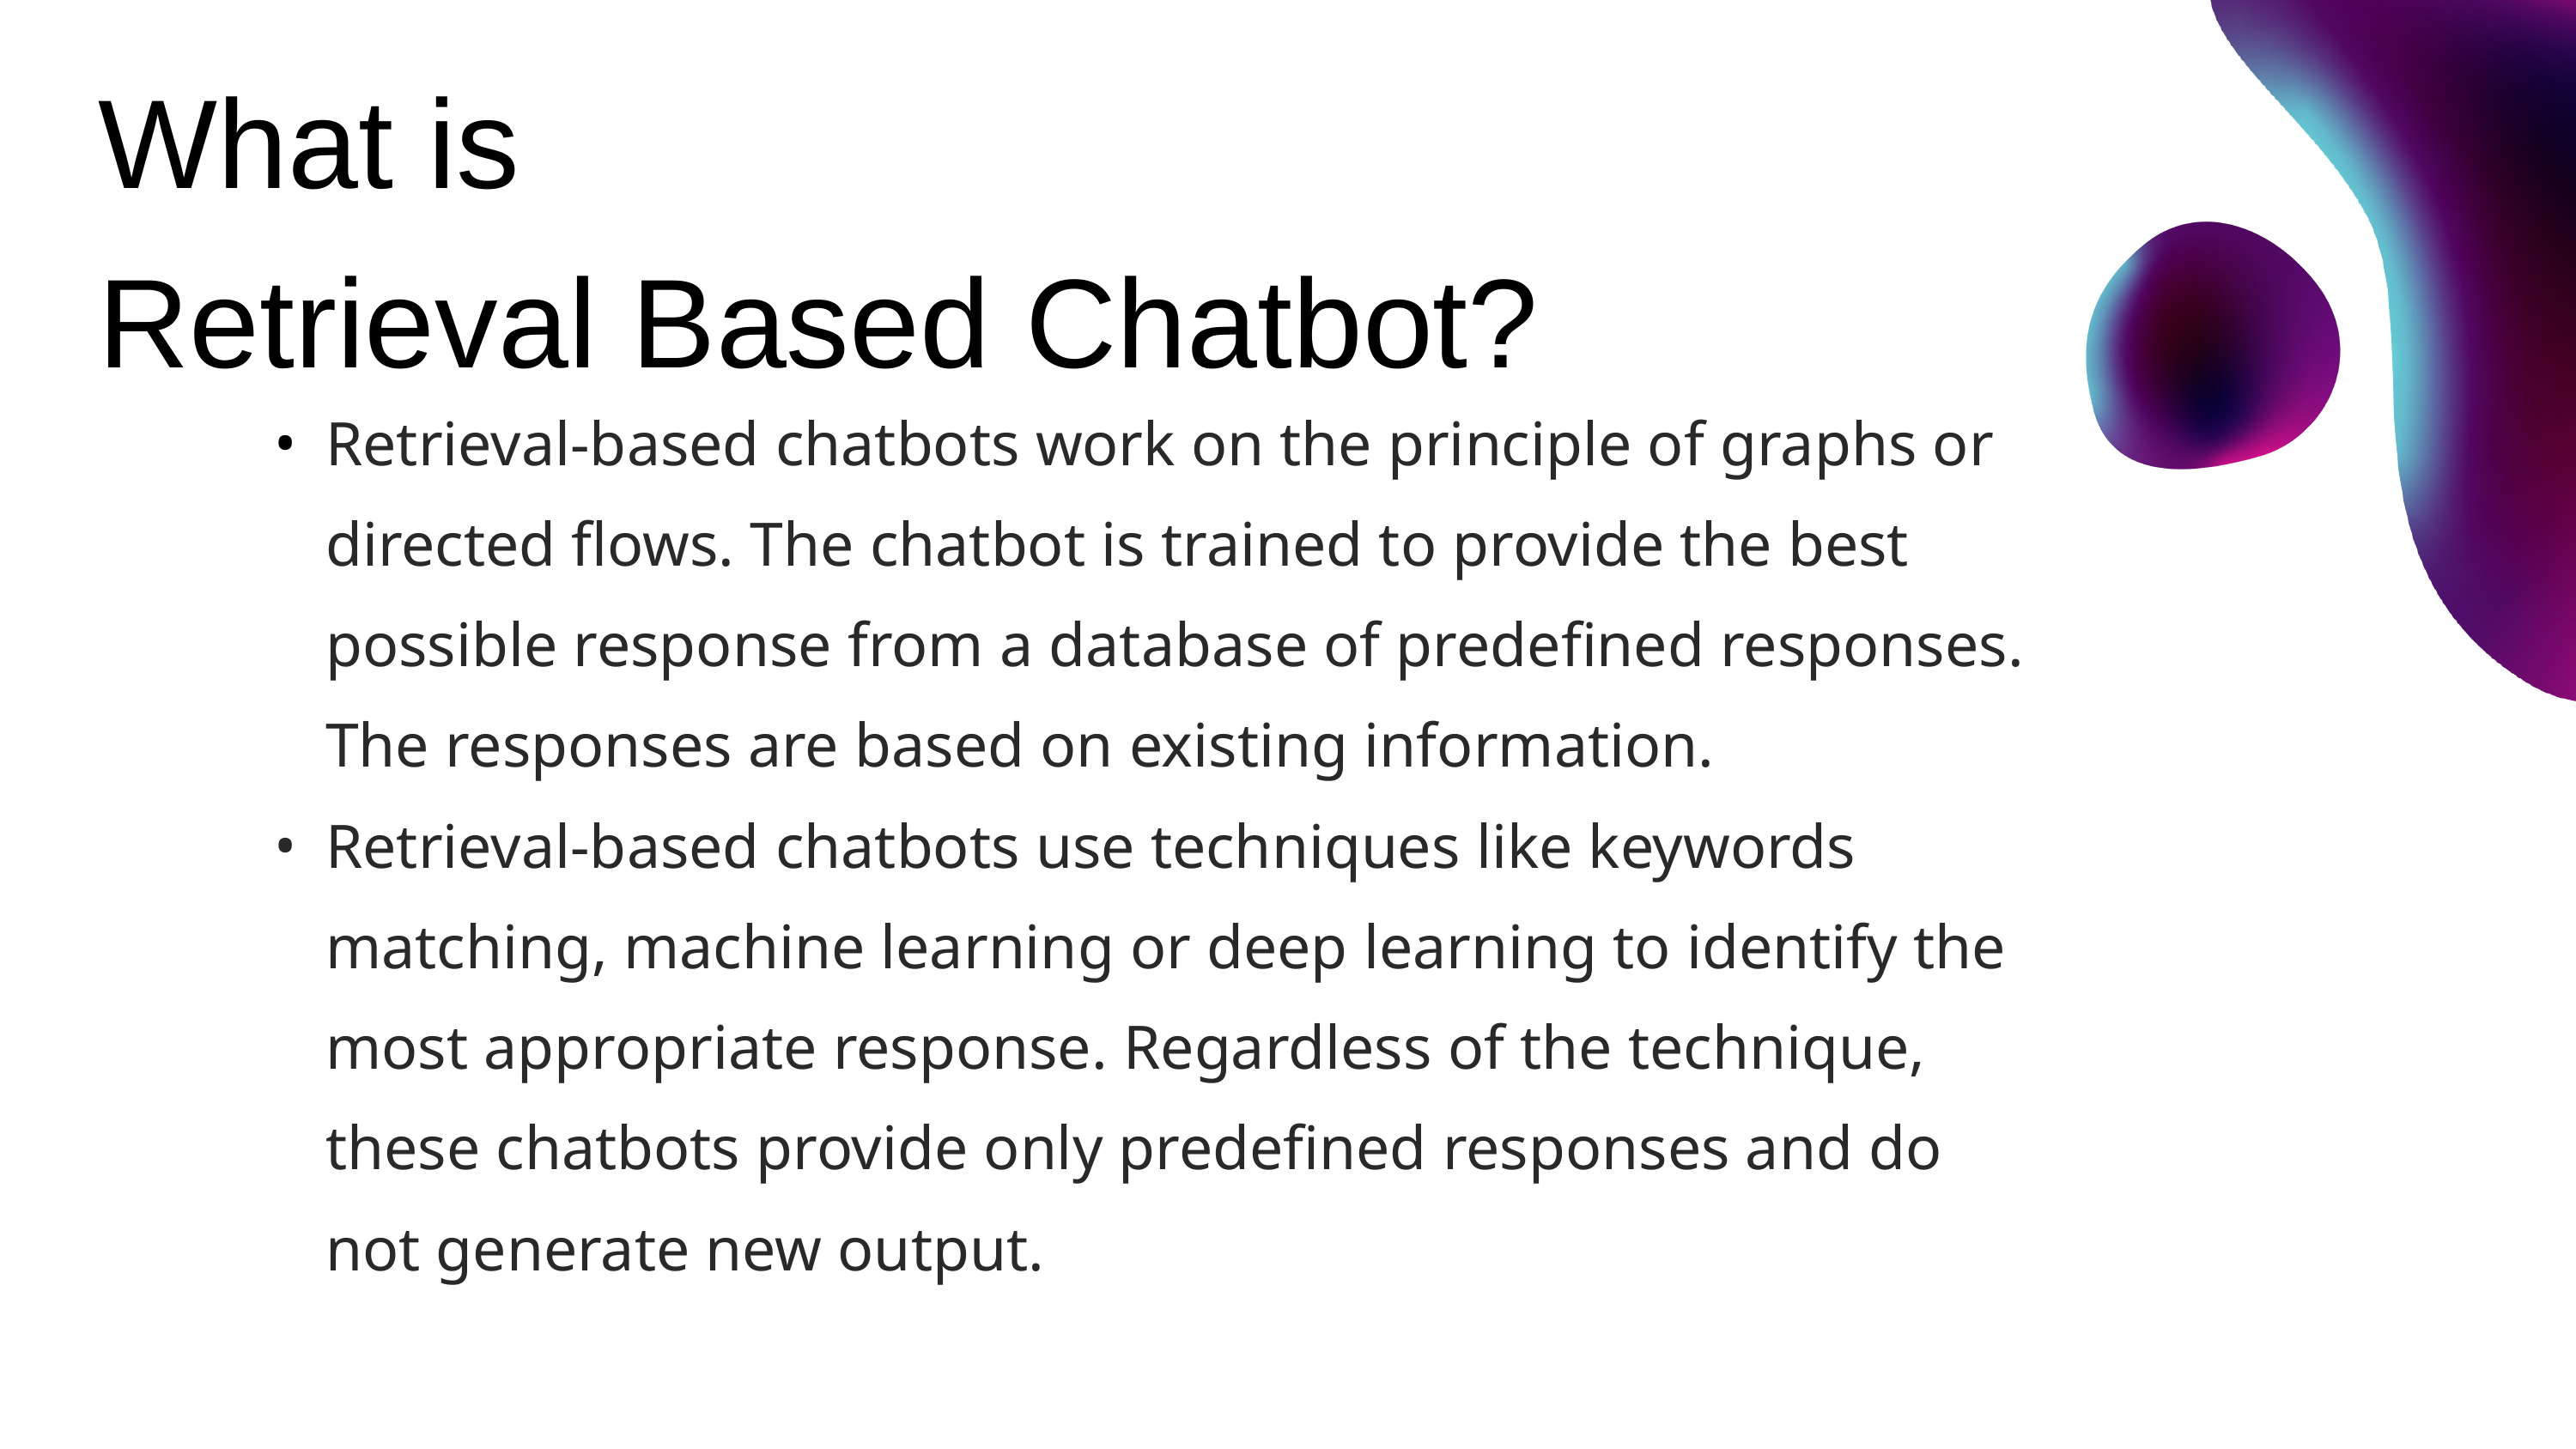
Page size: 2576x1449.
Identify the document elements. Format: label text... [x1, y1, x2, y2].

picture [1978, 0, 2576, 715]
text_box What is Retrieval Based Chatbot? [98, 34, 1564, 393]
text_box Retrieval-based chatbots work on the principle of graphs or directed flows. The chatbot is trained to provide the best possible response from a database of predefined responses. The responses are based on existing information. Retrieval-based chatbots use techniques like keywords matching, machine learning or deep learning to identify the most appropriate response. Regardless of the technique, these chatbots provide only predefined responses and do not generate new output. [222, 377, 2050, 1283]
